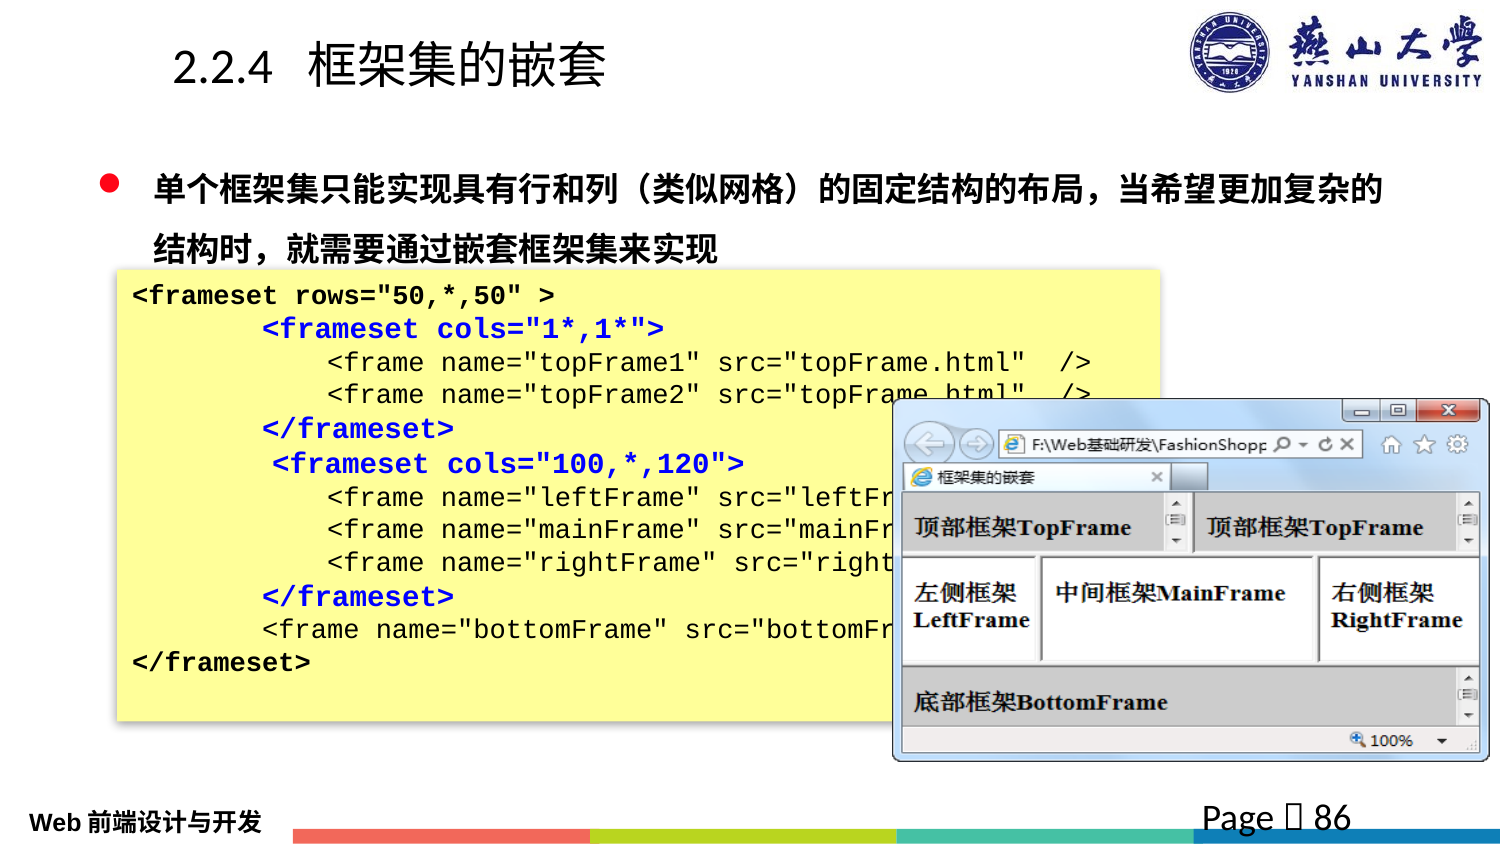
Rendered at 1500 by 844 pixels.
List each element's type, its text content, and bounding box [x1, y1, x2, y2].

picture [1188, 9, 1484, 94]
title 2.2.4 框架集的嵌套 [157, 22, 891, 106]
list 单个框架集只能实现具有行和列（类似网格）的固定结构的布局，当希望更加复杂的结构时，就需要通过嵌套框架集来实现 [81, 140, 1429, 528]
slide_number Page  86 [1187, 785, 1424, 821]
list <frameset rows="50,*,50" > <frameset cols="1*,1*"> <frame name="topFrame1" src="topFrame.html" /> <frame name="topFrame2" src="topFrame.html" /> </frameset> <frameset cols="100,*,120"> <frame name="leftFrame" src="leftFrame.html" /> <frame name="mainFrame" src="mainFrame.html" / > <frame name="rightFrame" src="rightFrame.html" /> </frameset> <frame name="bottomFrame" src="bottomFrame.html" /> </frameset> [116, 269, 1161, 722]
picture [892, 398, 1490, 762]
